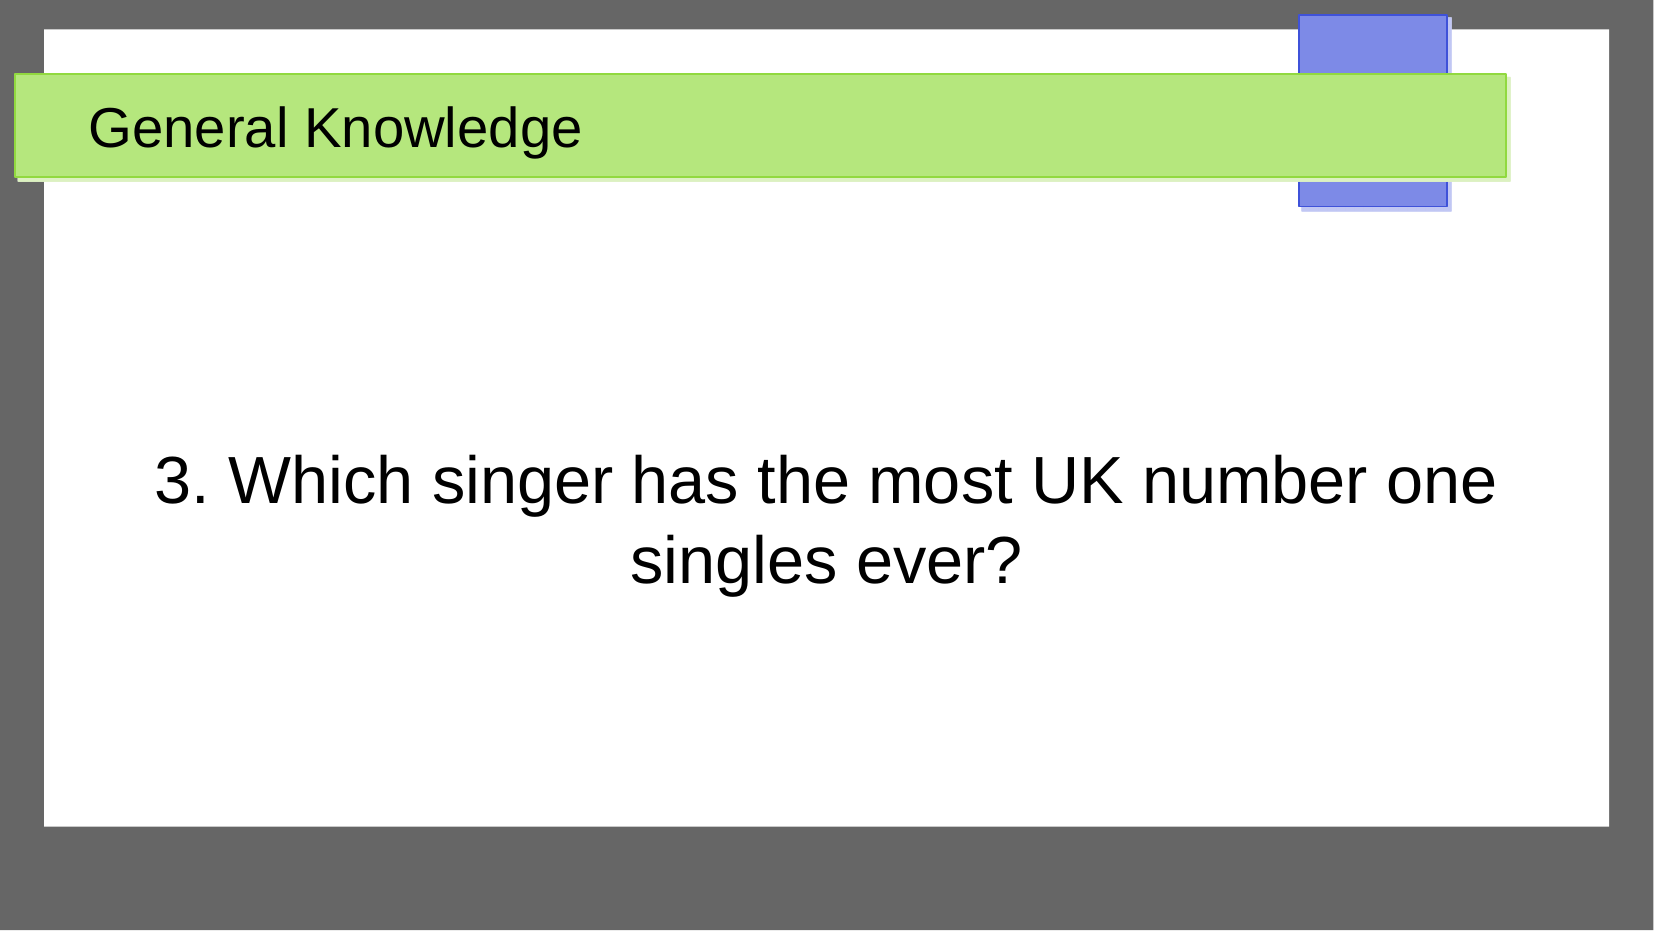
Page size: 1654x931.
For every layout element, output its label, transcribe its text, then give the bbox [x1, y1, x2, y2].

text_box 3. Which singer has the most UK number one singles ever? [88, 221, 1565, 812]
text_box General Knowledge [88, 73, 1506, 178]
